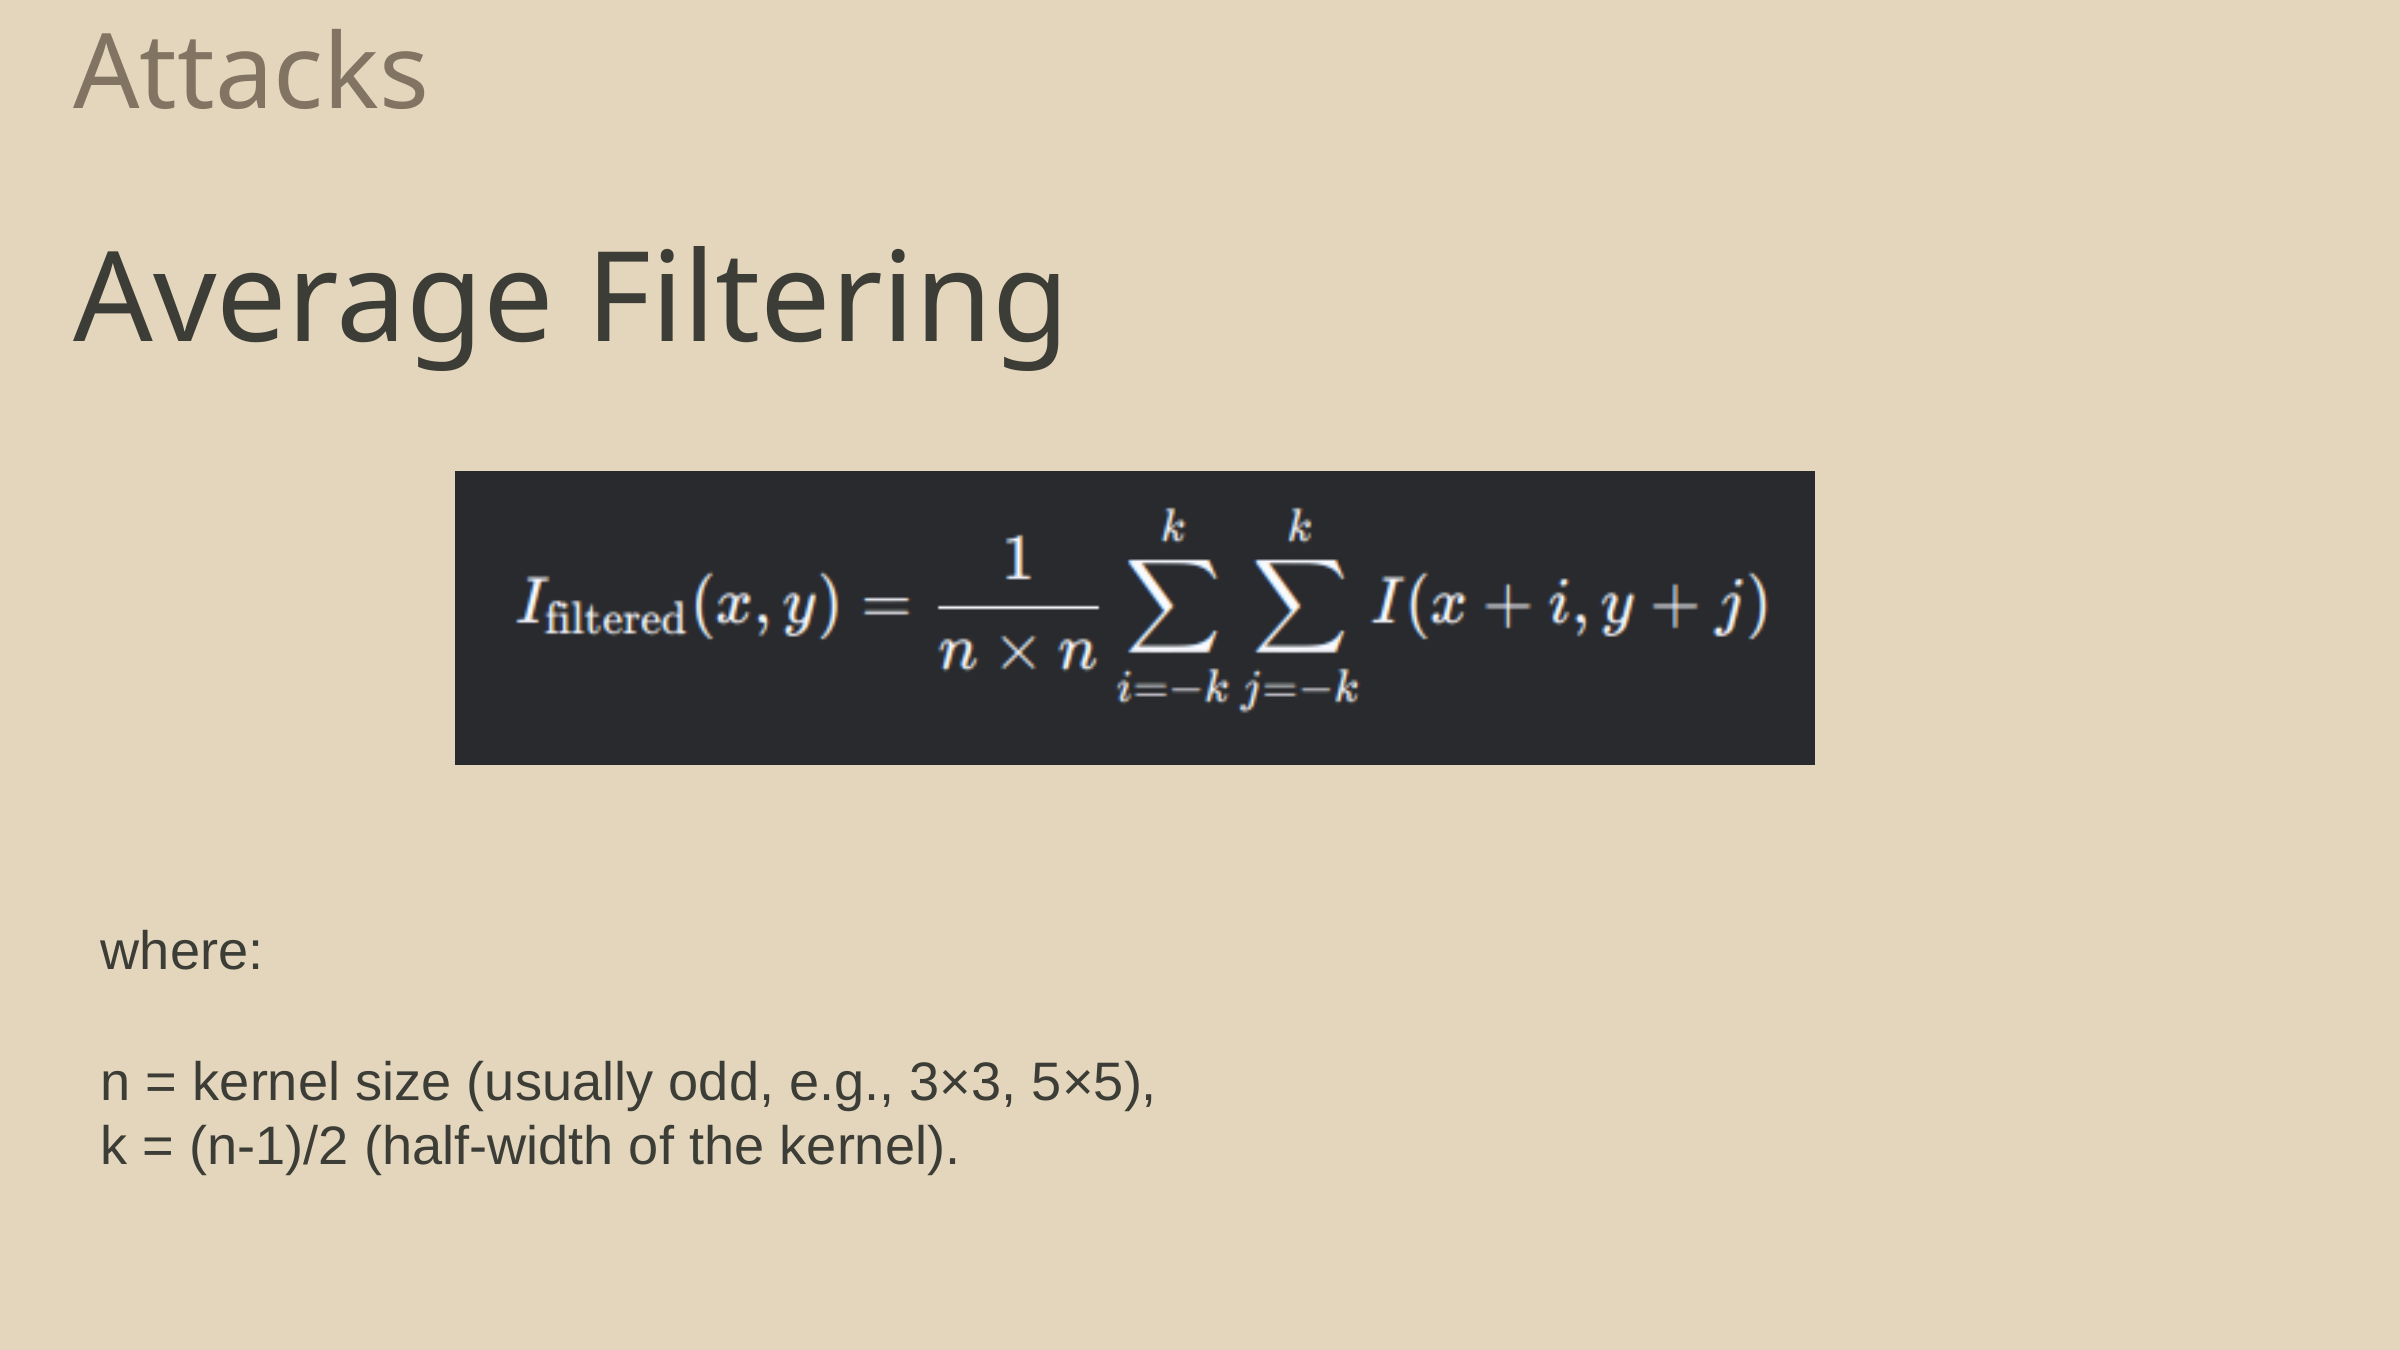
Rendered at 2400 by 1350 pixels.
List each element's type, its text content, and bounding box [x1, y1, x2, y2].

picture [454, 471, 1816, 766]
text_box where: n = kernel size (usually odd, e.g., 3×3, 5×5), k = (n-1)/2 (half-width of the kernel). [85, 900, 2217, 1216]
title Average Filtering [49, 239, 1108, 513]
title Attacks [49, 19, 456, 155]
